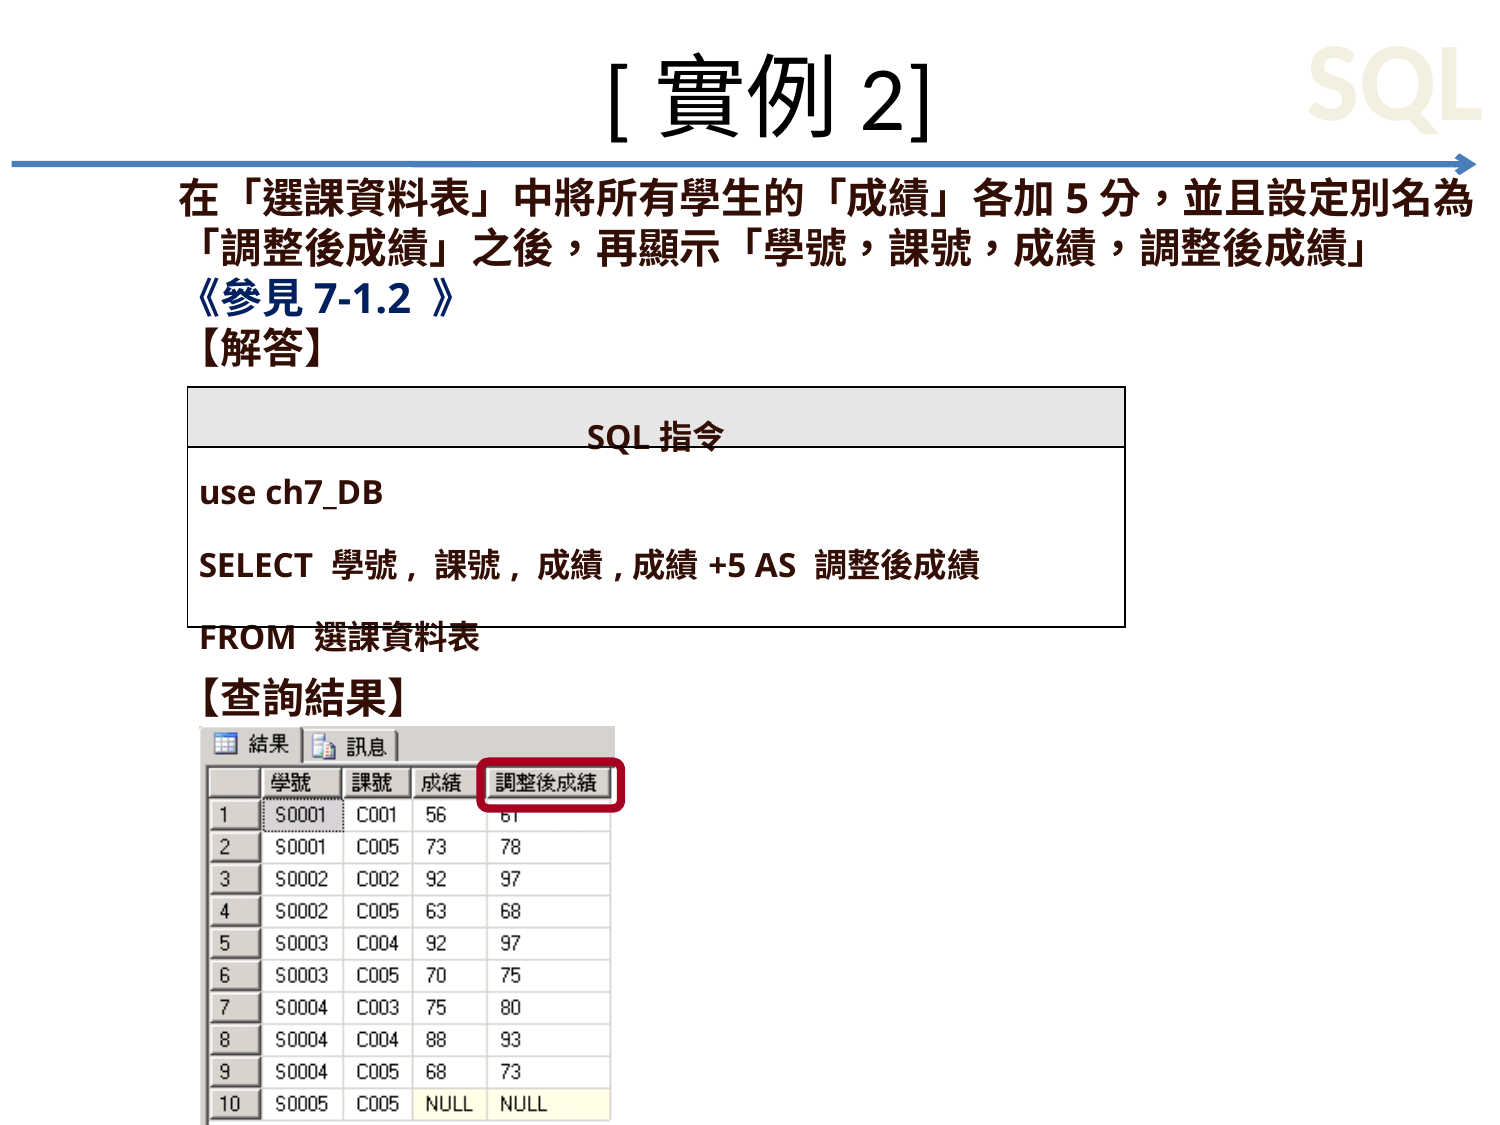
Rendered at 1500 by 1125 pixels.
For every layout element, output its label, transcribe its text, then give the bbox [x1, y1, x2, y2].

title [實例2] [152, 0, 1500, 188]
text_box [619, 761, 624, 809]
text_box 在「選課資料表」中將所有學生的「成績」各加5分，並且設定別名為「調整後成績」之後，再顯示「學號，課號，成績，調整後成績」 《參見7-1.2 》 【解答】 【查詢結果】 [163, 164, 1500, 1030]
table_header SQL指令 [188, 388, 1124, 446]
picture [198, 726, 615, 1125]
table_cell use ch7_DB SELECT 學號, 課號, 成績,成績+5 AS 調整後成績 FROM 選課資料表 [188, 448, 1124, 626]
